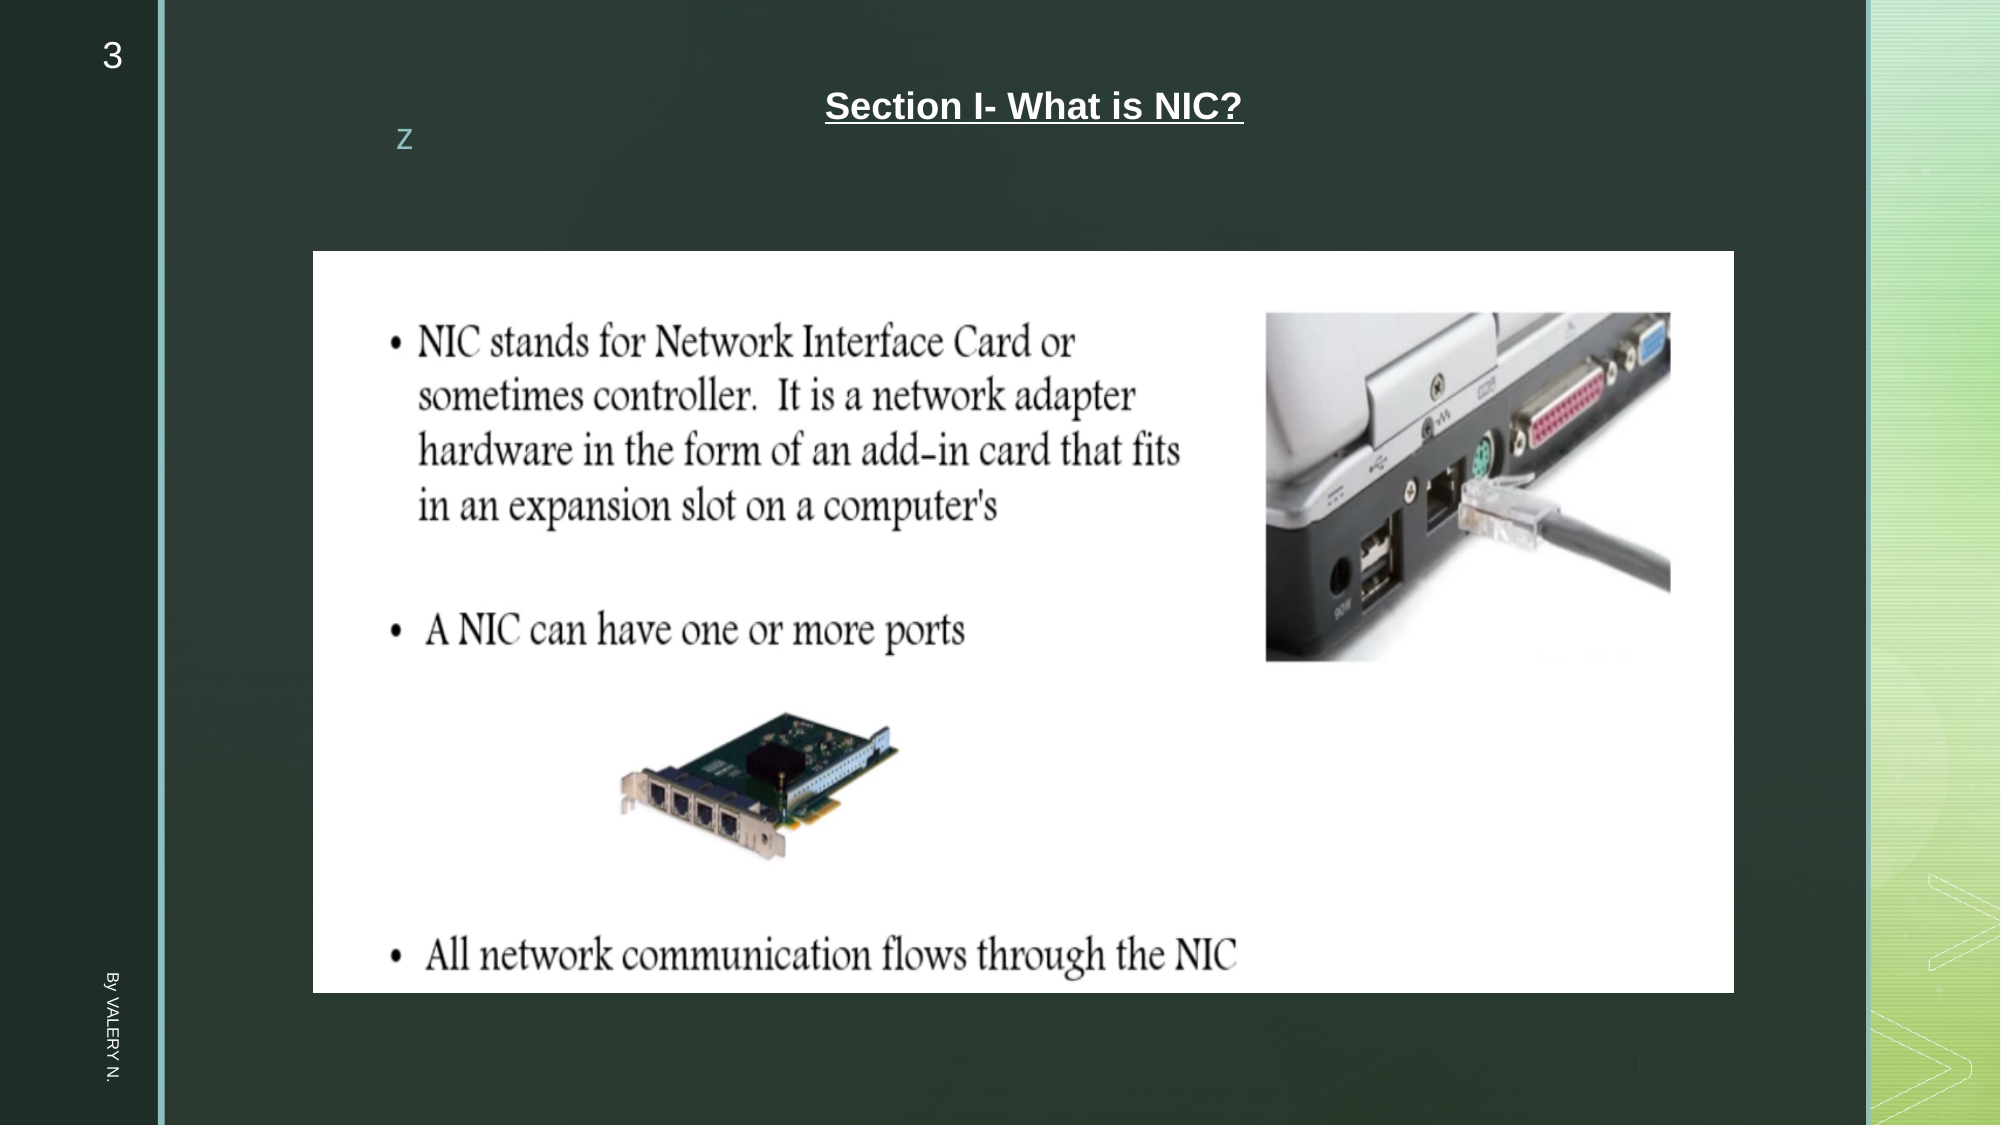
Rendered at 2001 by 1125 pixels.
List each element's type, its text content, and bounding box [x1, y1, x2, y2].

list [312, 251, 1735, 993]
picture [1871, 0, 2001, 1125]
footer By VALERY N. [101, 132, 131, 1098]
title Section I- What is NIC? [381, 79, 1687, 182]
slide_number 3 [25, 26, 131, 80]
